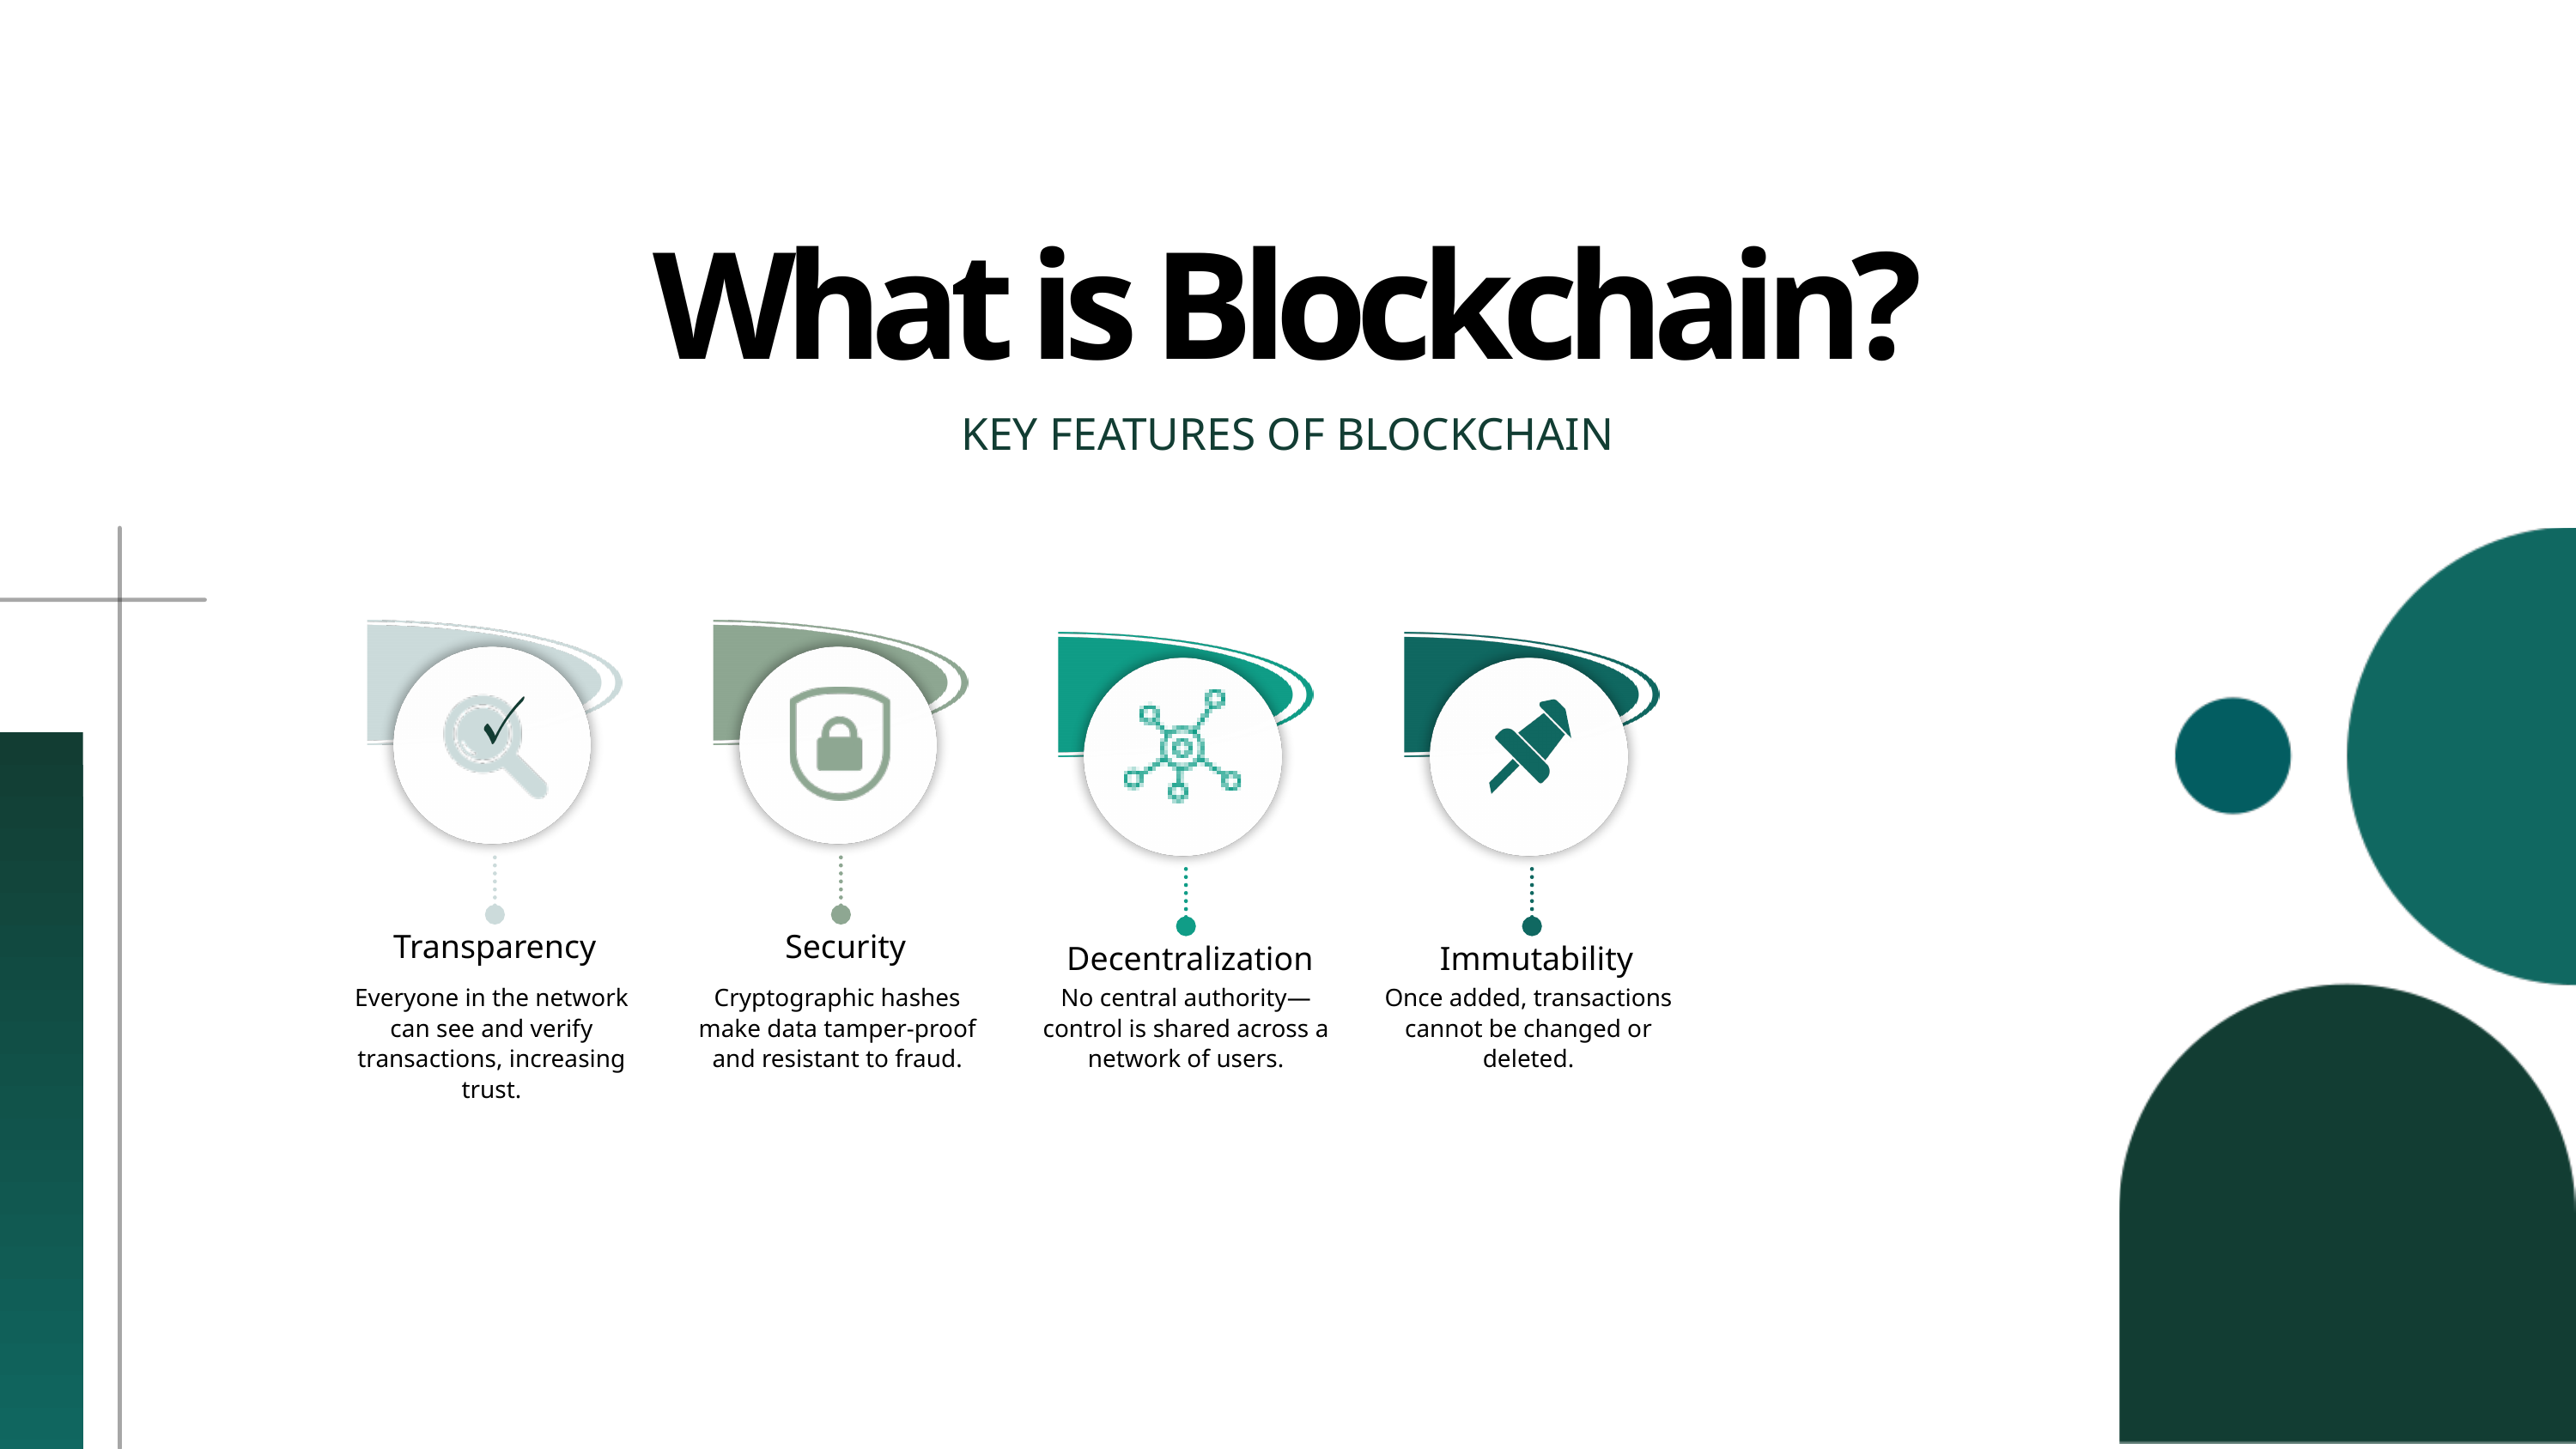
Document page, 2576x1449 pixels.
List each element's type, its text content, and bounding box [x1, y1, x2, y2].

text_box Security [719, 924, 972, 966]
text_box Transparency [368, 924, 622, 966]
text_box [378, 632, 605, 858]
text_box Cryptographic hashes make data tamper-proof and resistant to fraud. [692, 980, 982, 1073]
text_box [486, 906, 504, 924]
text_box [1522, 917, 1541, 935]
text_box [713, 620, 969, 745]
text_box No central authority—control is shared across a network of users. [1041, 980, 1331, 1073]
text_box Everyone in the network can see and verify transactions, increasing trust. [346, 980, 637, 1104]
text_box [1176, 917, 1195, 935]
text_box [0, 731, 83, 1449]
text_box [1058, 632, 1314, 757]
text_box [1475, 697, 1582, 803]
text_box [483, 696, 526, 744]
text_box What is Blockchain? [650, 180, 1926, 389]
text_box [2119, 528, 2576, 1444]
text_box [1415, 643, 1642, 870]
text_box [724, 632, 951, 858]
text_box KEY FEATURES OF BLOCKCHAIN [920, 397, 1656, 460]
text_box [789, 687, 891, 801]
text_box Once added, transactions cannot be changed or deleted. [1383, 980, 1674, 1073]
text_box [440, 693, 549, 799]
text_box [1123, 689, 1242, 803]
text_box [832, 906, 850, 924]
text_box [367, 620, 623, 745]
text_box Decentralization [1045, 935, 1327, 977]
text_box [1404, 632, 1660, 757]
text_box Immutability [1410, 935, 1663, 977]
text_box [1069, 643, 1296, 870]
